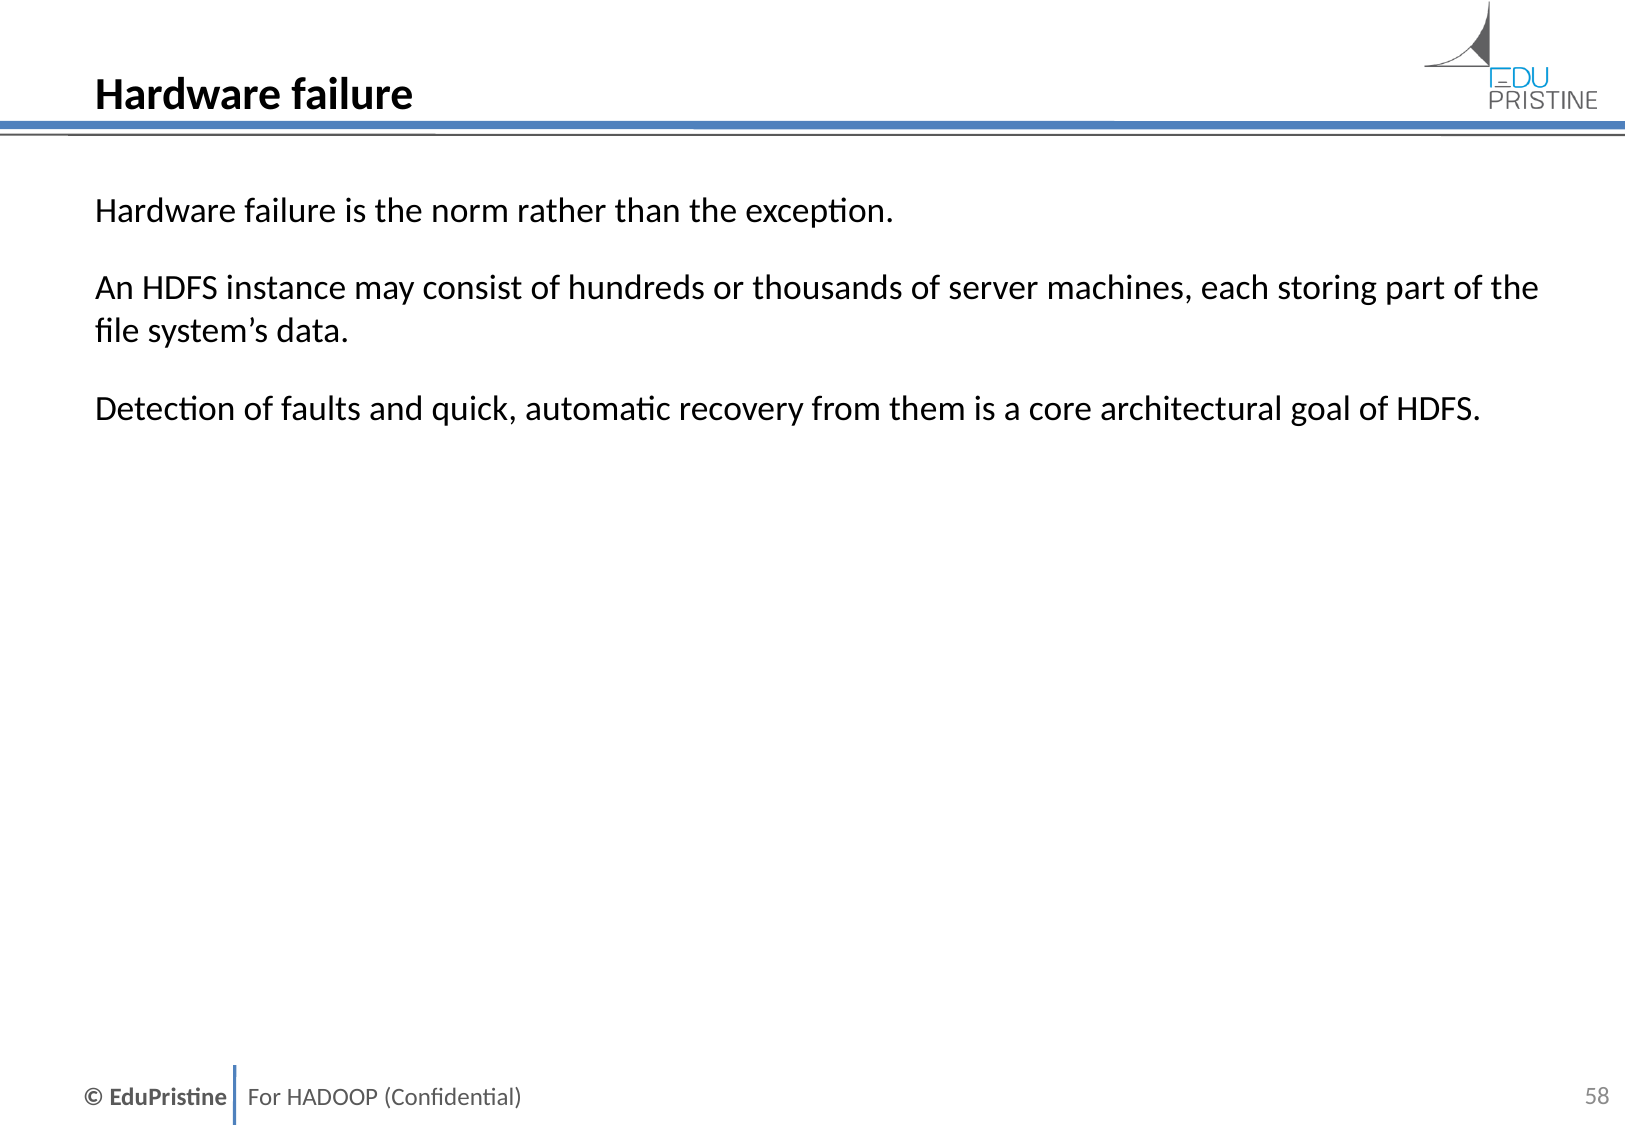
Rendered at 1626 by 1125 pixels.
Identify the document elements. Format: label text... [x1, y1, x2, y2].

list Hardware failure is the norm rather than the exception. An HDFS instance may consist of hundreds or thousands of server machines, each storing part of the file system’s data. Detection of faults and quick, automatic recovery from them is a core architectural goal of HDFS. [87, 179, 1550, 1007]
picture [1424, 1, 1597, 109]
slide_number 57 [1543, 1065, 1625, 1125]
title Hardware failure [87, 10, 1416, 126]
